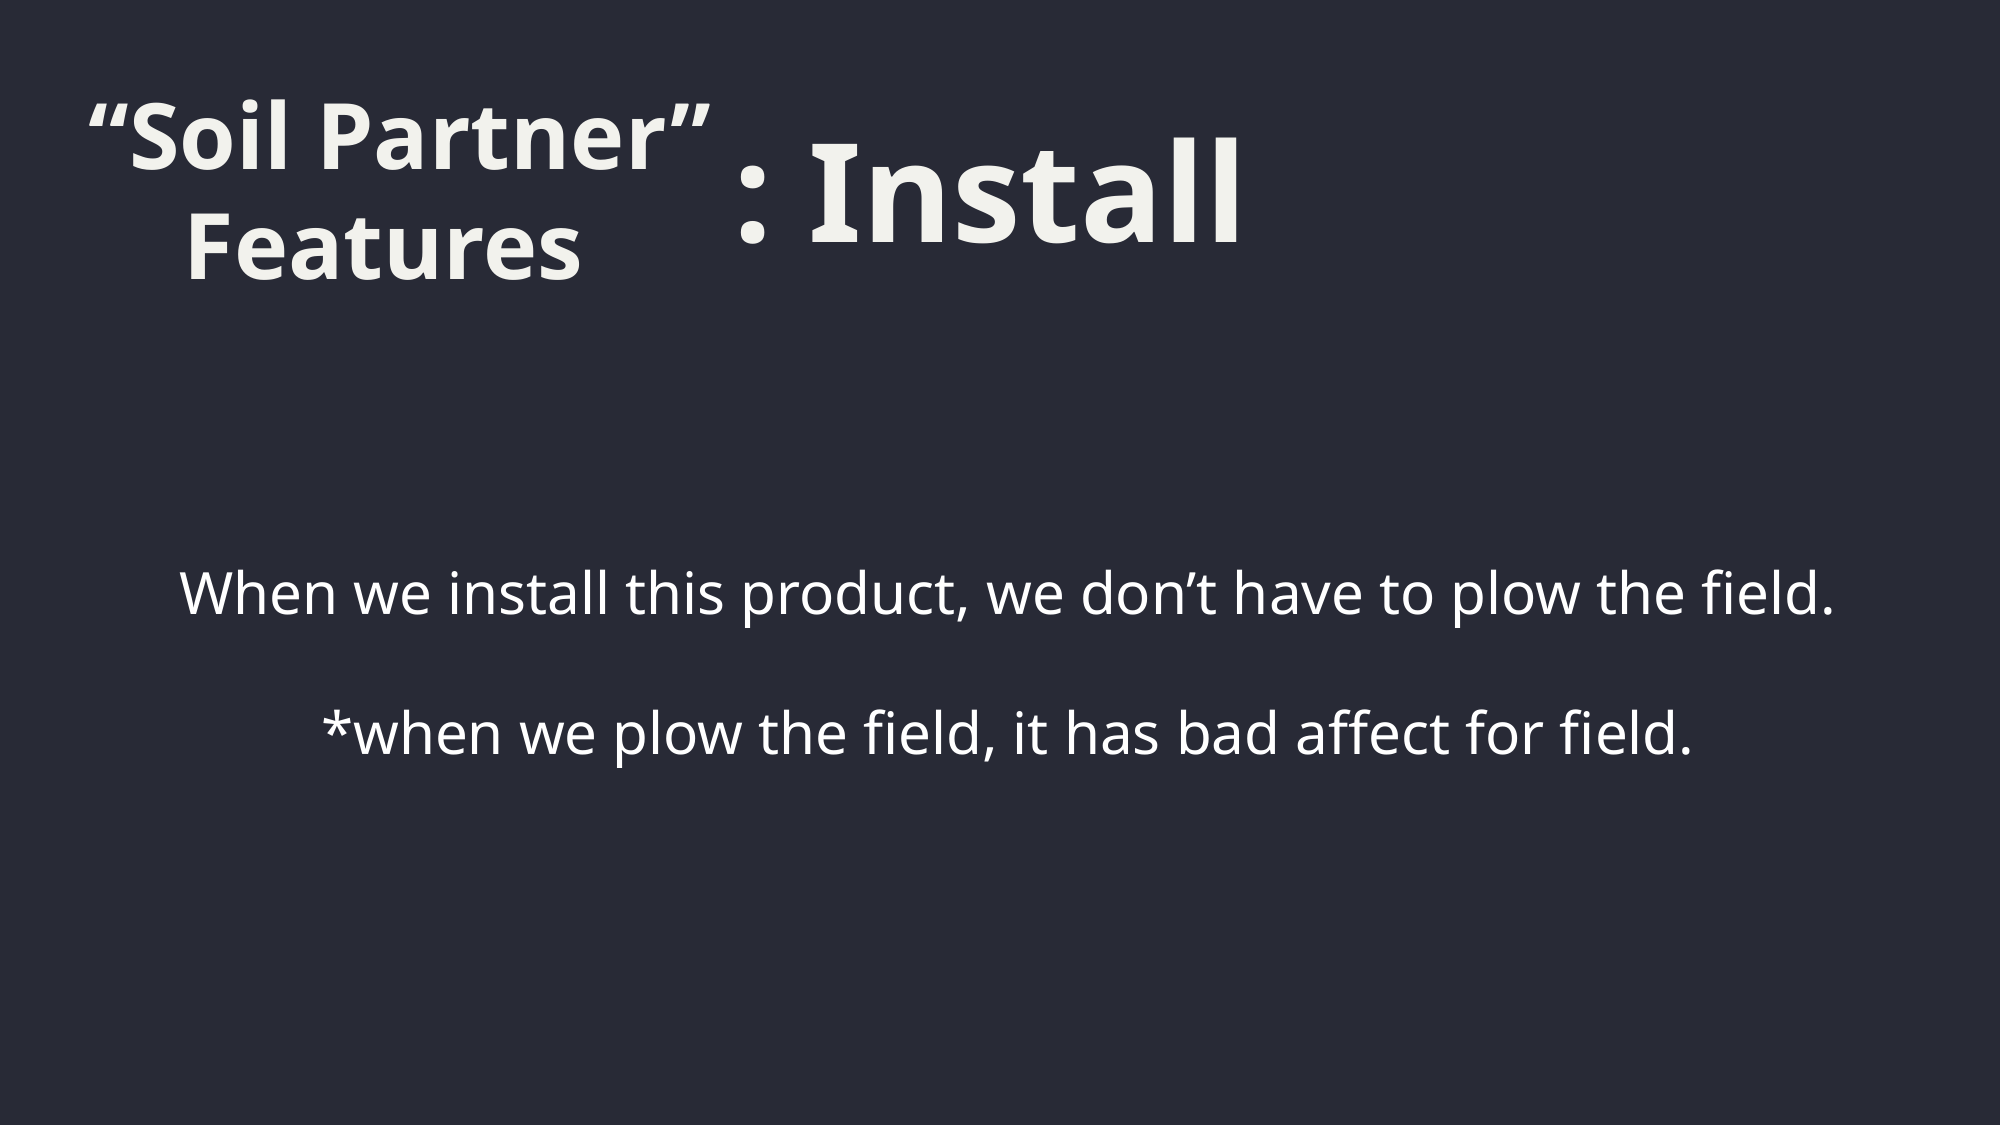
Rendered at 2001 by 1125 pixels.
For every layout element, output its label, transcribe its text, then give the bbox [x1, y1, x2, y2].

text_box When we install this product, we don’t have to plow the field. *when we plow the field, it has bad affect for field. [172, 548, 1844, 774]
text_box : Install [726, 98, 1255, 278]
text_box “Soil Partner” Features [81, 70, 719, 306]
